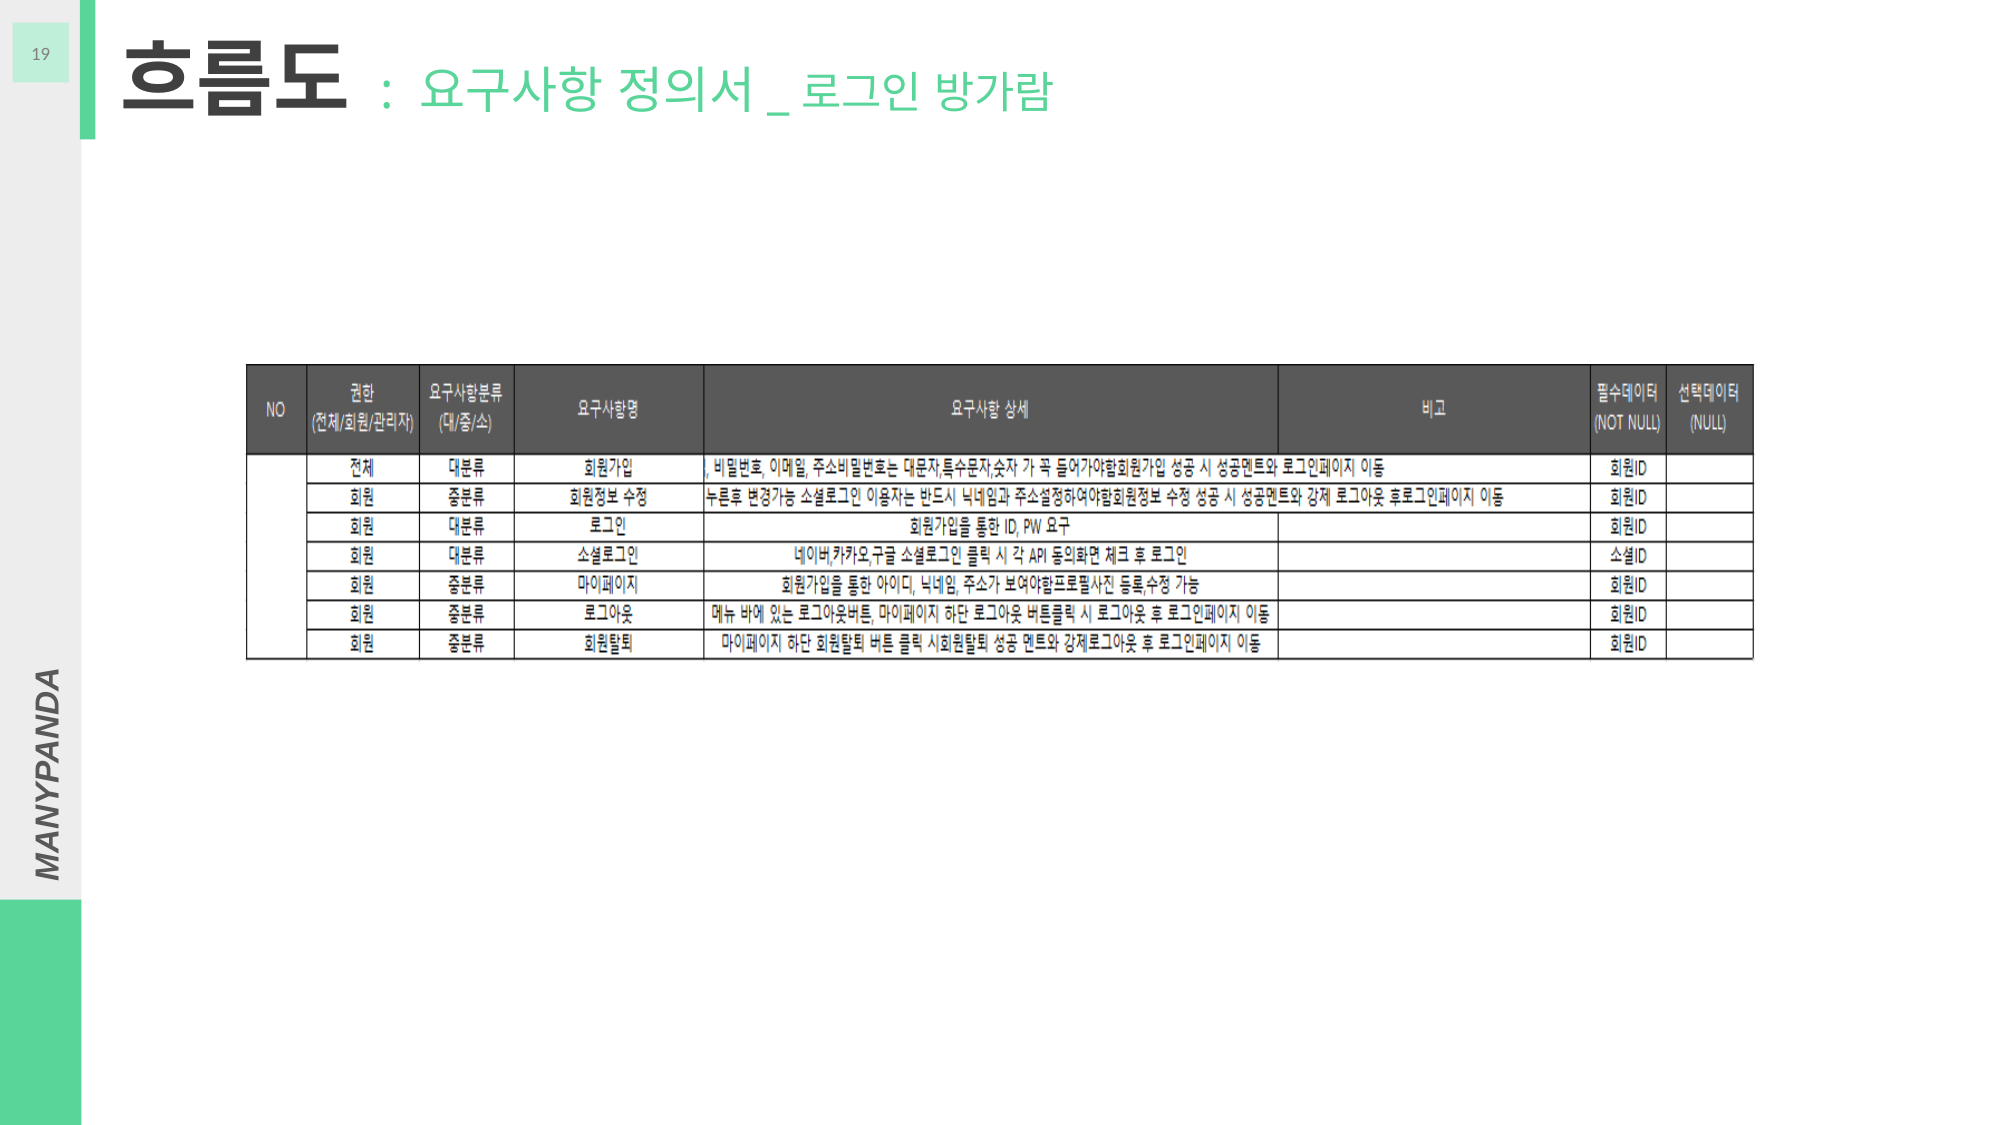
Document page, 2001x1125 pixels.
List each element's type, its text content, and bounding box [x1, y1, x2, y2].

text_box [79, 0, 96, 140]
slide_number 19 [12, 22, 69, 83]
picture [245, 364, 1755, 662]
text_box : 요구사항 정의서_로그인 방가람 [365, 50, 1243, 126]
text_box 흐름도 [105, 10, 469, 142]
